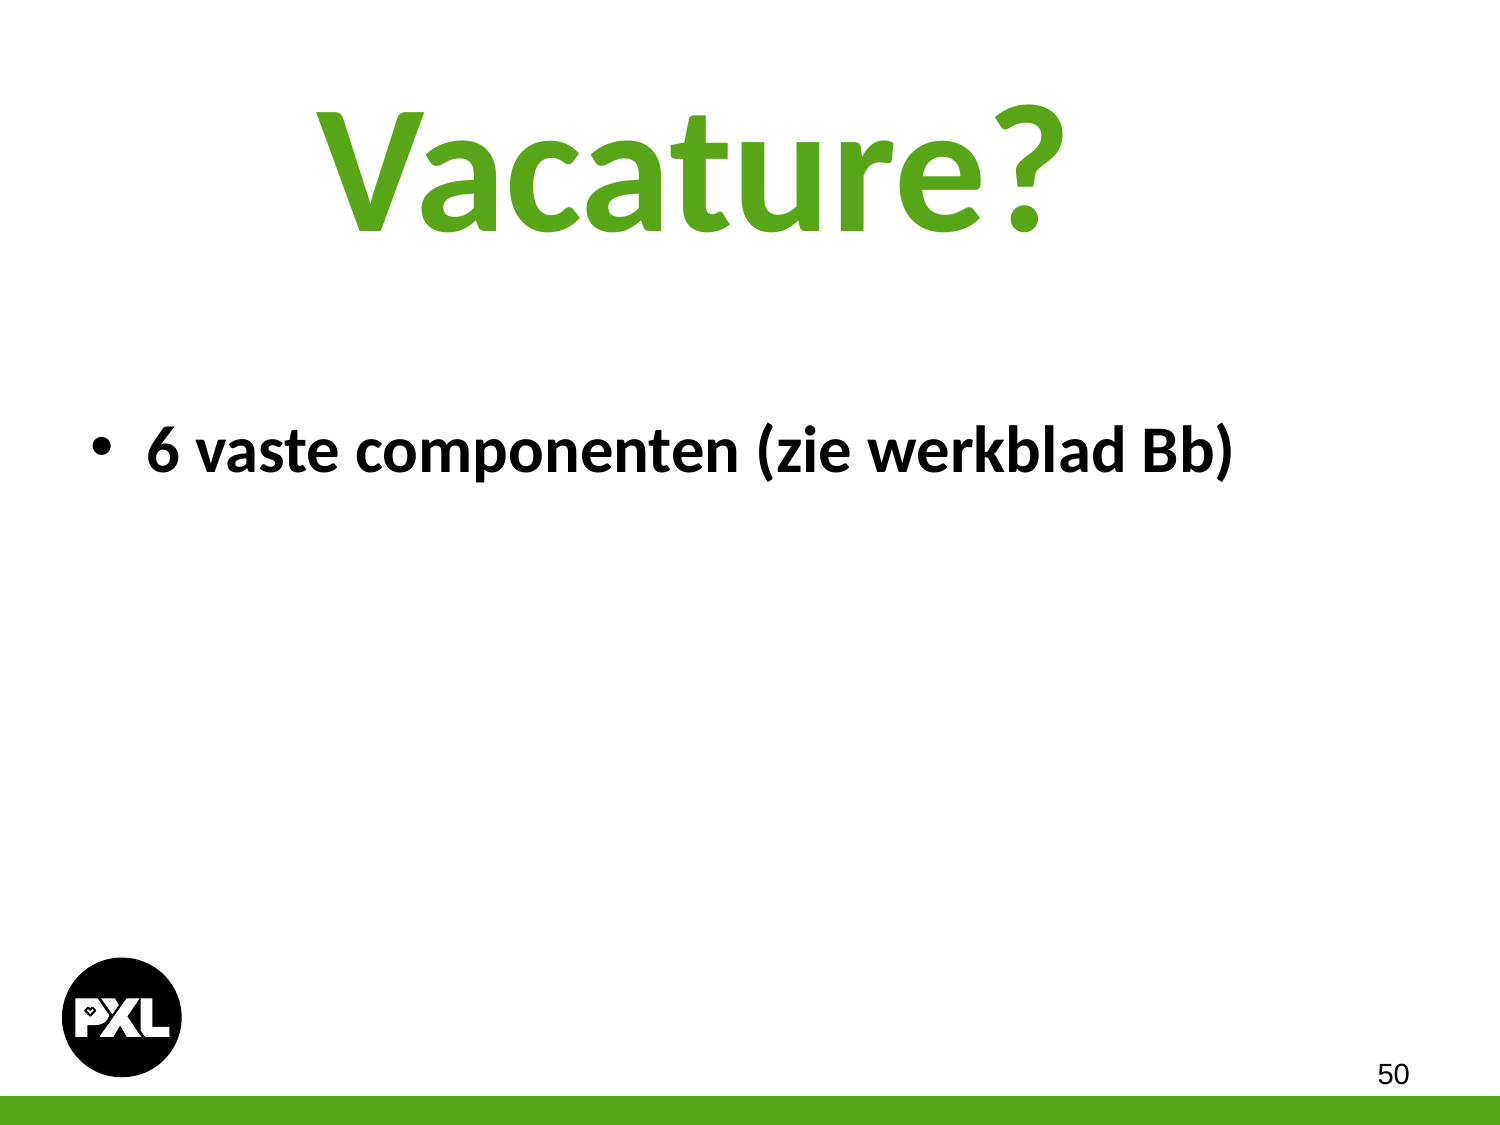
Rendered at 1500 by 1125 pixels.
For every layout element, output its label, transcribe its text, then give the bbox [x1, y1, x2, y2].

title Vacature? [135, 115, 1253, 201]
list 6 vaste componenten (zie werkblad Bb) [75, 304, 1425, 1047]
slide_number 50 [1074, 1047, 1425, 1103]
